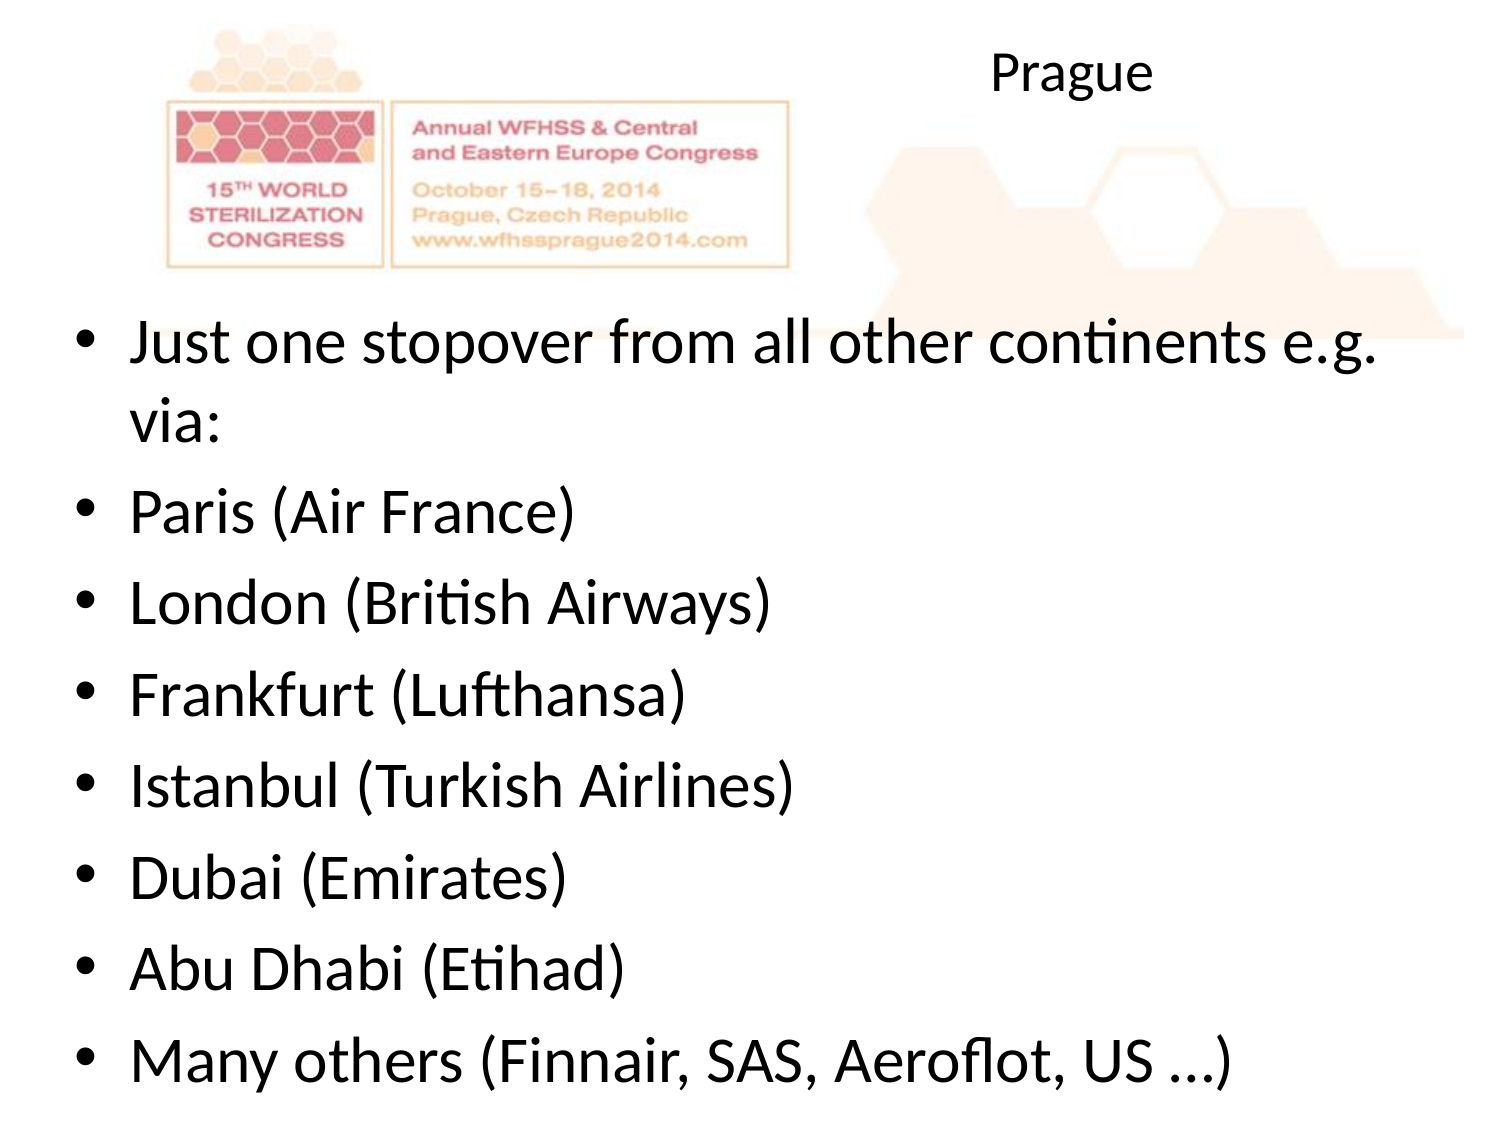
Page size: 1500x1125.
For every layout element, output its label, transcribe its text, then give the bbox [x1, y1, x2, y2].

text_box Just one stopover from all other continents e.g. via: Paris (Air France) London (British Airways) Frankfurt (Lufthansa) Istanbul (Turkish Airlines) Dubai (Emirates) Abu Dhabi (Etihad) Many others (Finnair, SAS, Aeroflot, US …) [59, 290, 1447, 1106]
title Easy airline connection [76, 19, 1427, 207]
picture [147, 24, 1464, 339]
